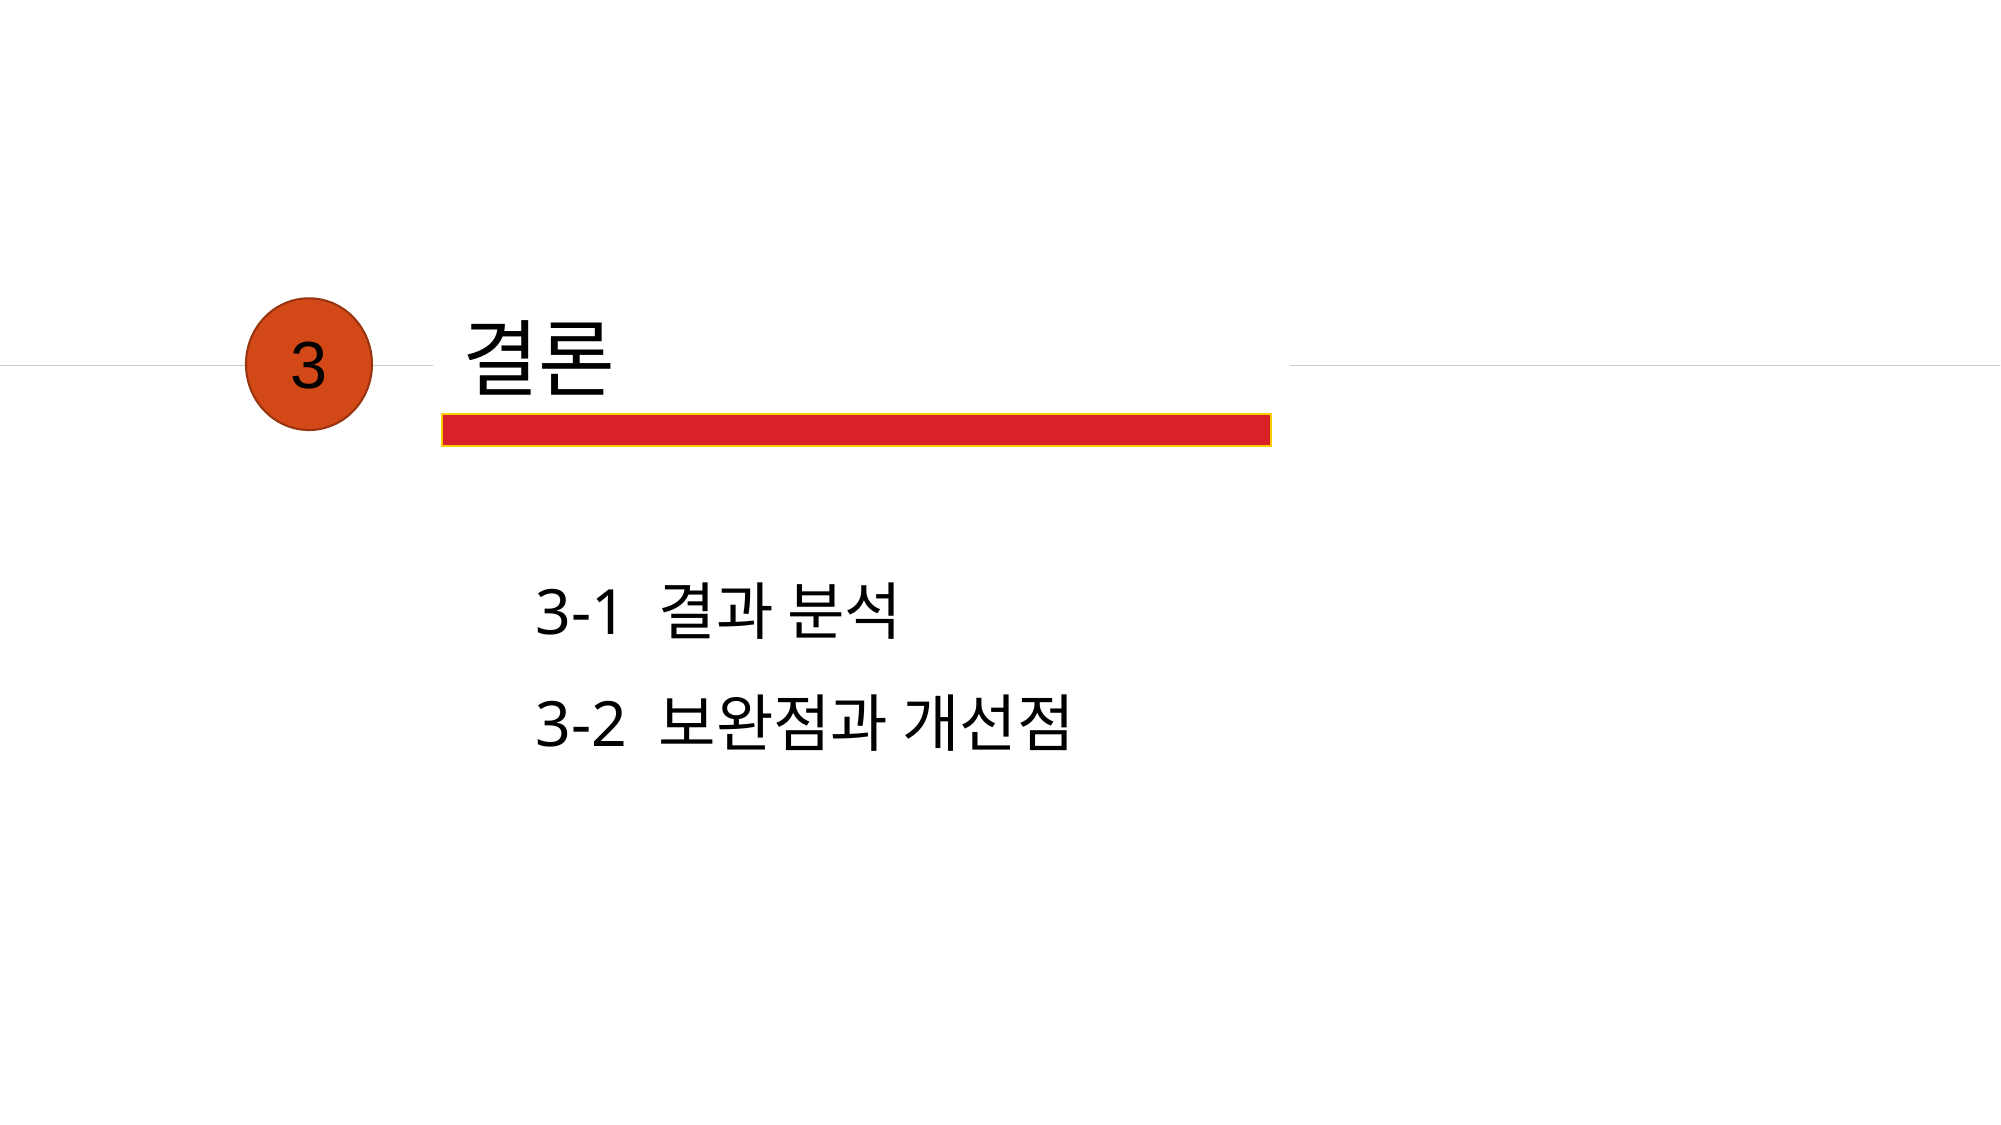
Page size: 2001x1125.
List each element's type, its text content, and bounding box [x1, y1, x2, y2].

text_box [442, 413, 1271, 447]
text_box 3-1 결과 분석 3-2 보완점과 개선점 [520, 527, 1514, 767]
text_box 3 [249, 300, 369, 424]
text_box 결론 [442, 173, 1271, 413]
